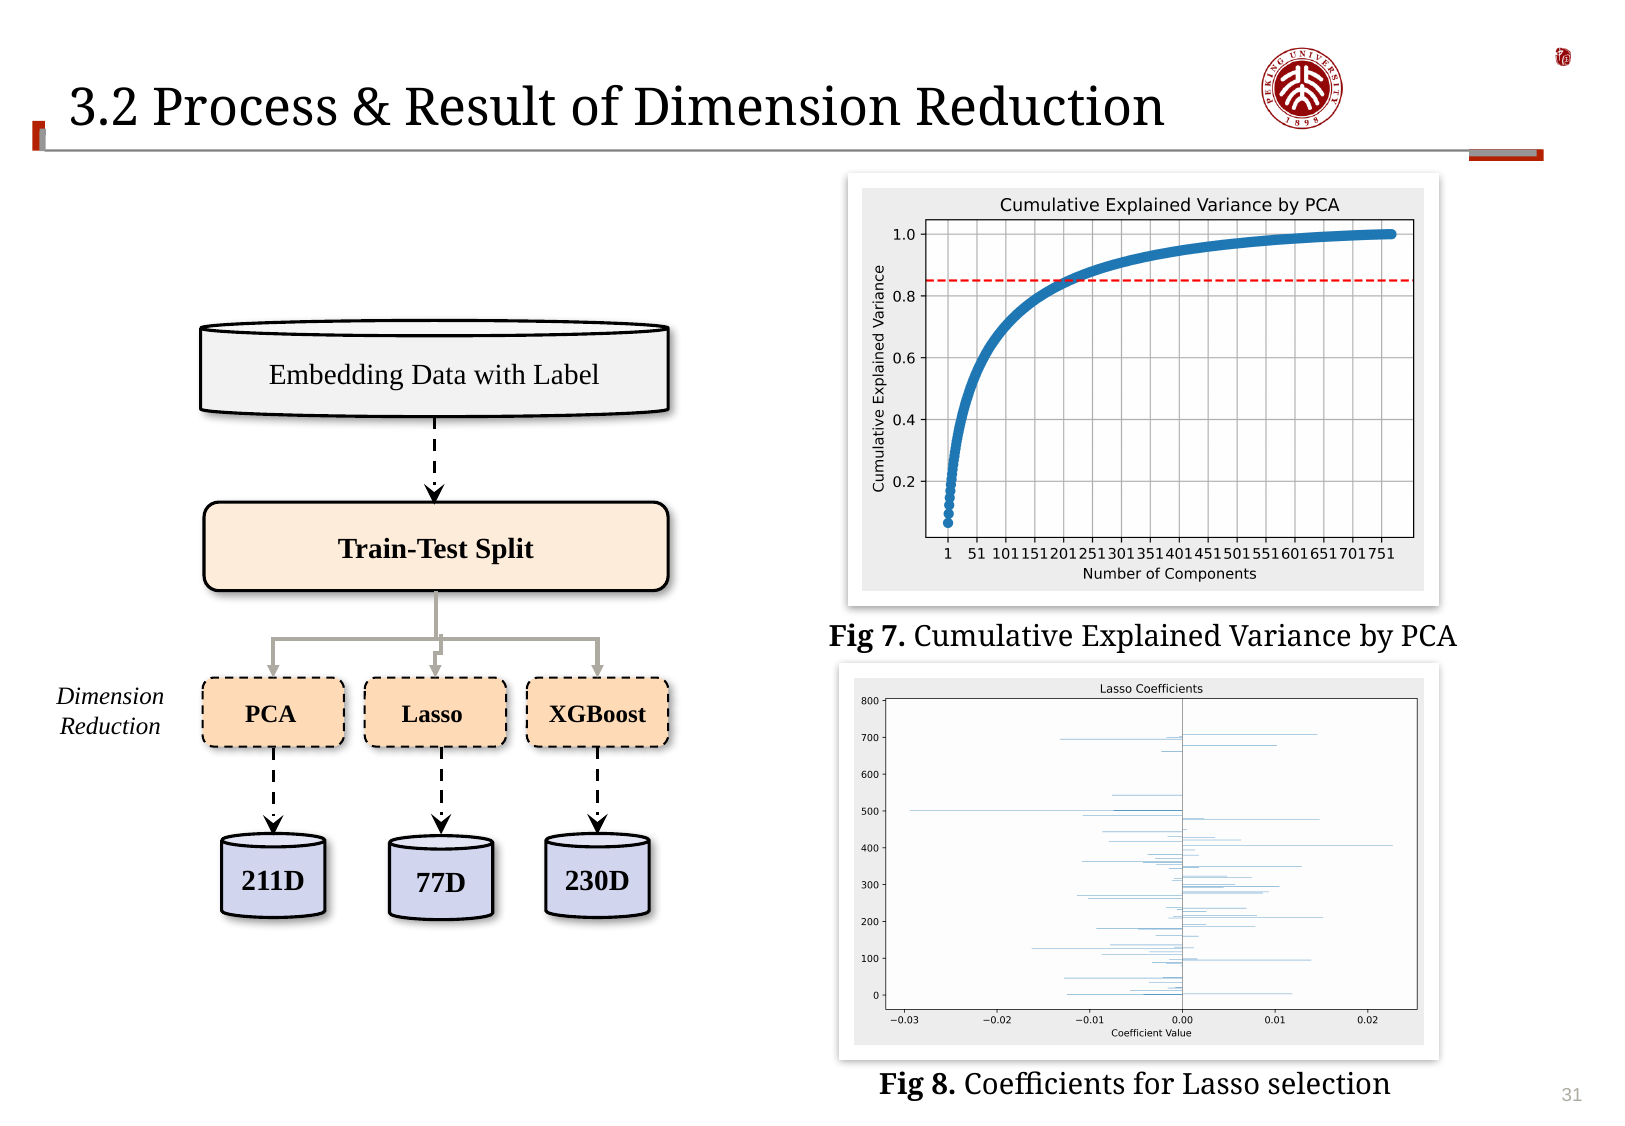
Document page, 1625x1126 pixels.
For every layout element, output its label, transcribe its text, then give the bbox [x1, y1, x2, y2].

picture [853, 677, 1425, 1046]
text_box Fig 7. Cumulative Explained Variance by PCA [786, 610, 1500, 660]
title 3.2 Process & Result of Dimension Reduction [67, 60, 1256, 150]
picture [861, 187, 1425, 592]
picture [1259, 31, 1581, 141]
text_box Fig 8. Coefficients for Lasso selection [858, 1058, 1420, 1108]
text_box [28, 320, 669, 920]
